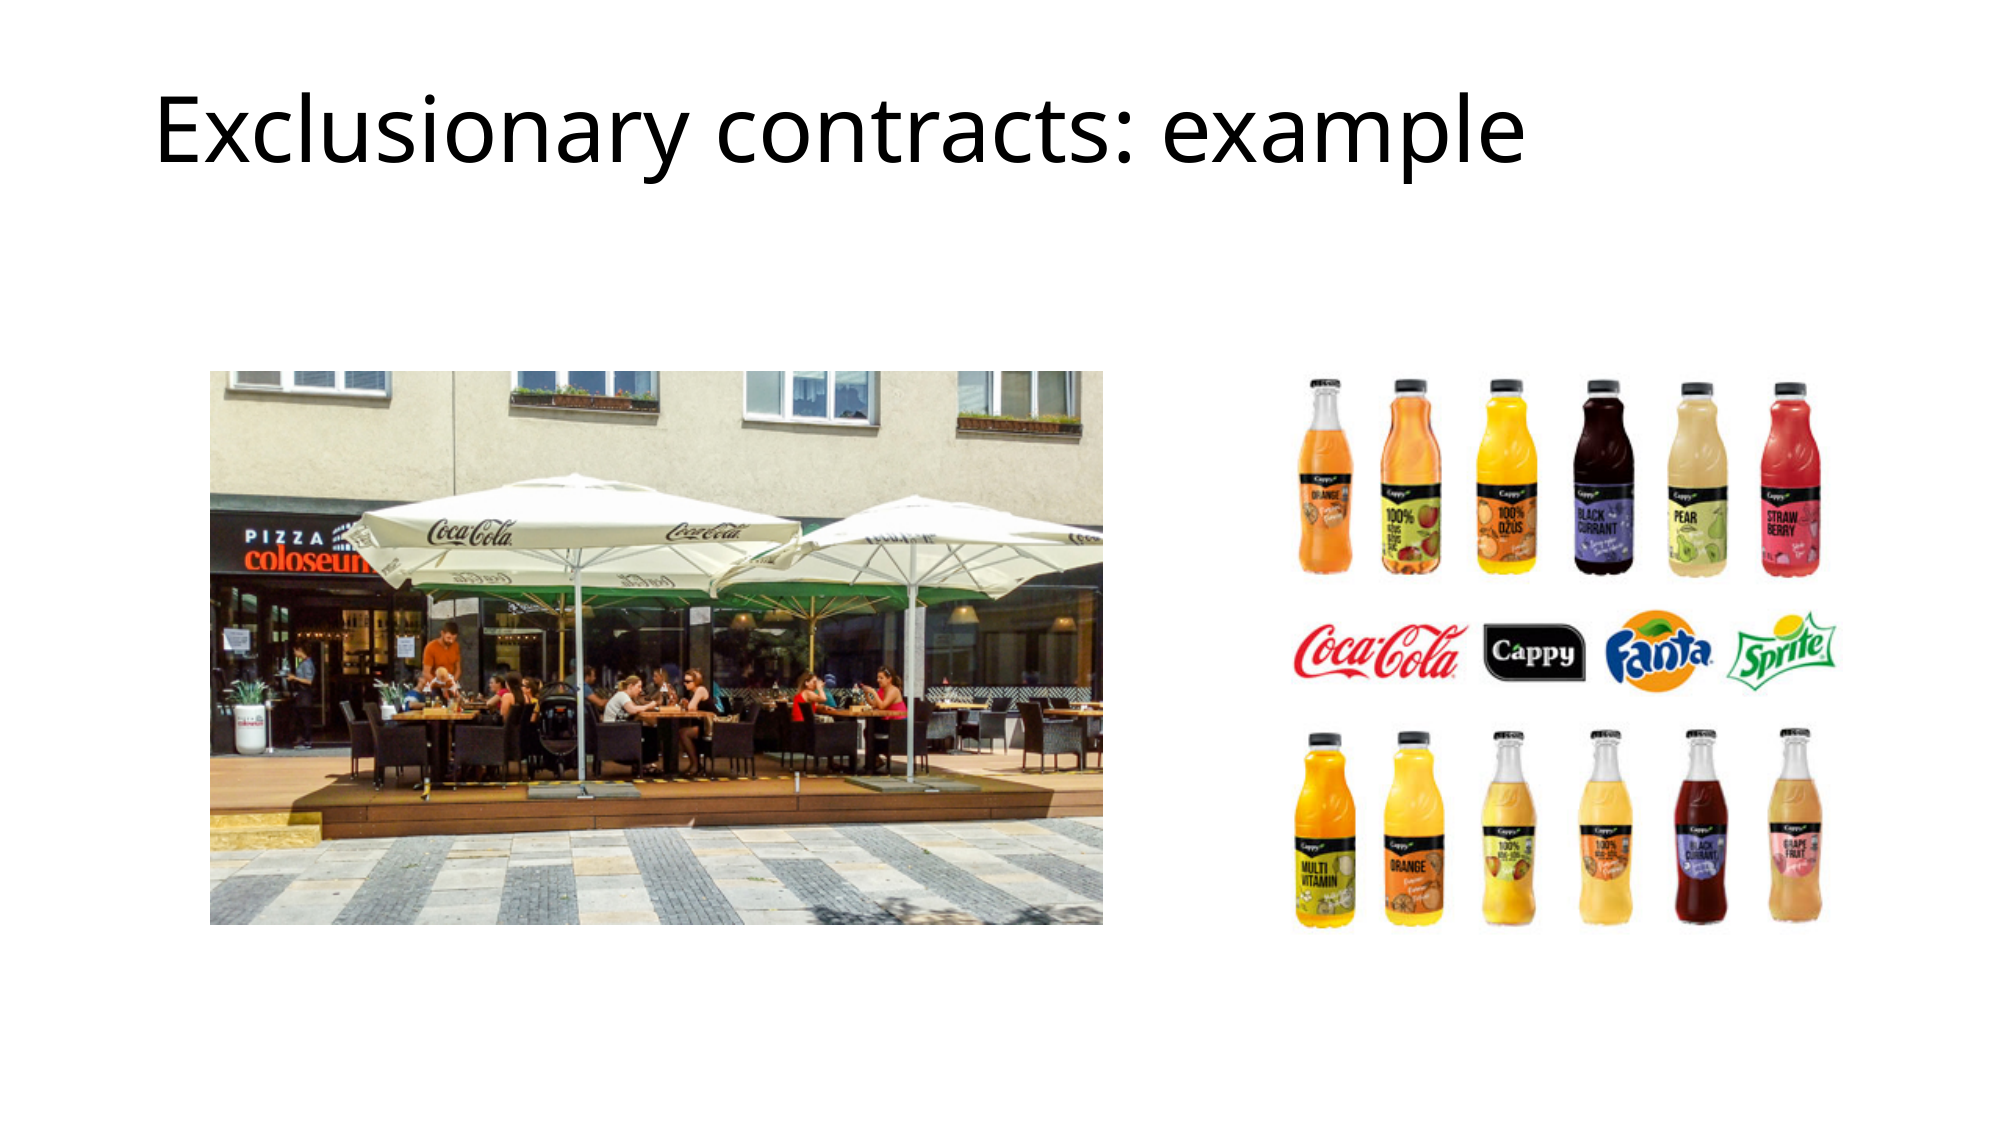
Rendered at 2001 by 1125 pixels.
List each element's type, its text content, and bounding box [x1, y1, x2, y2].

title Exclusionary contracts: example [137, 24, 1863, 242]
picture [210, 371, 1103, 925]
picture [1279, 359, 1843, 963]
